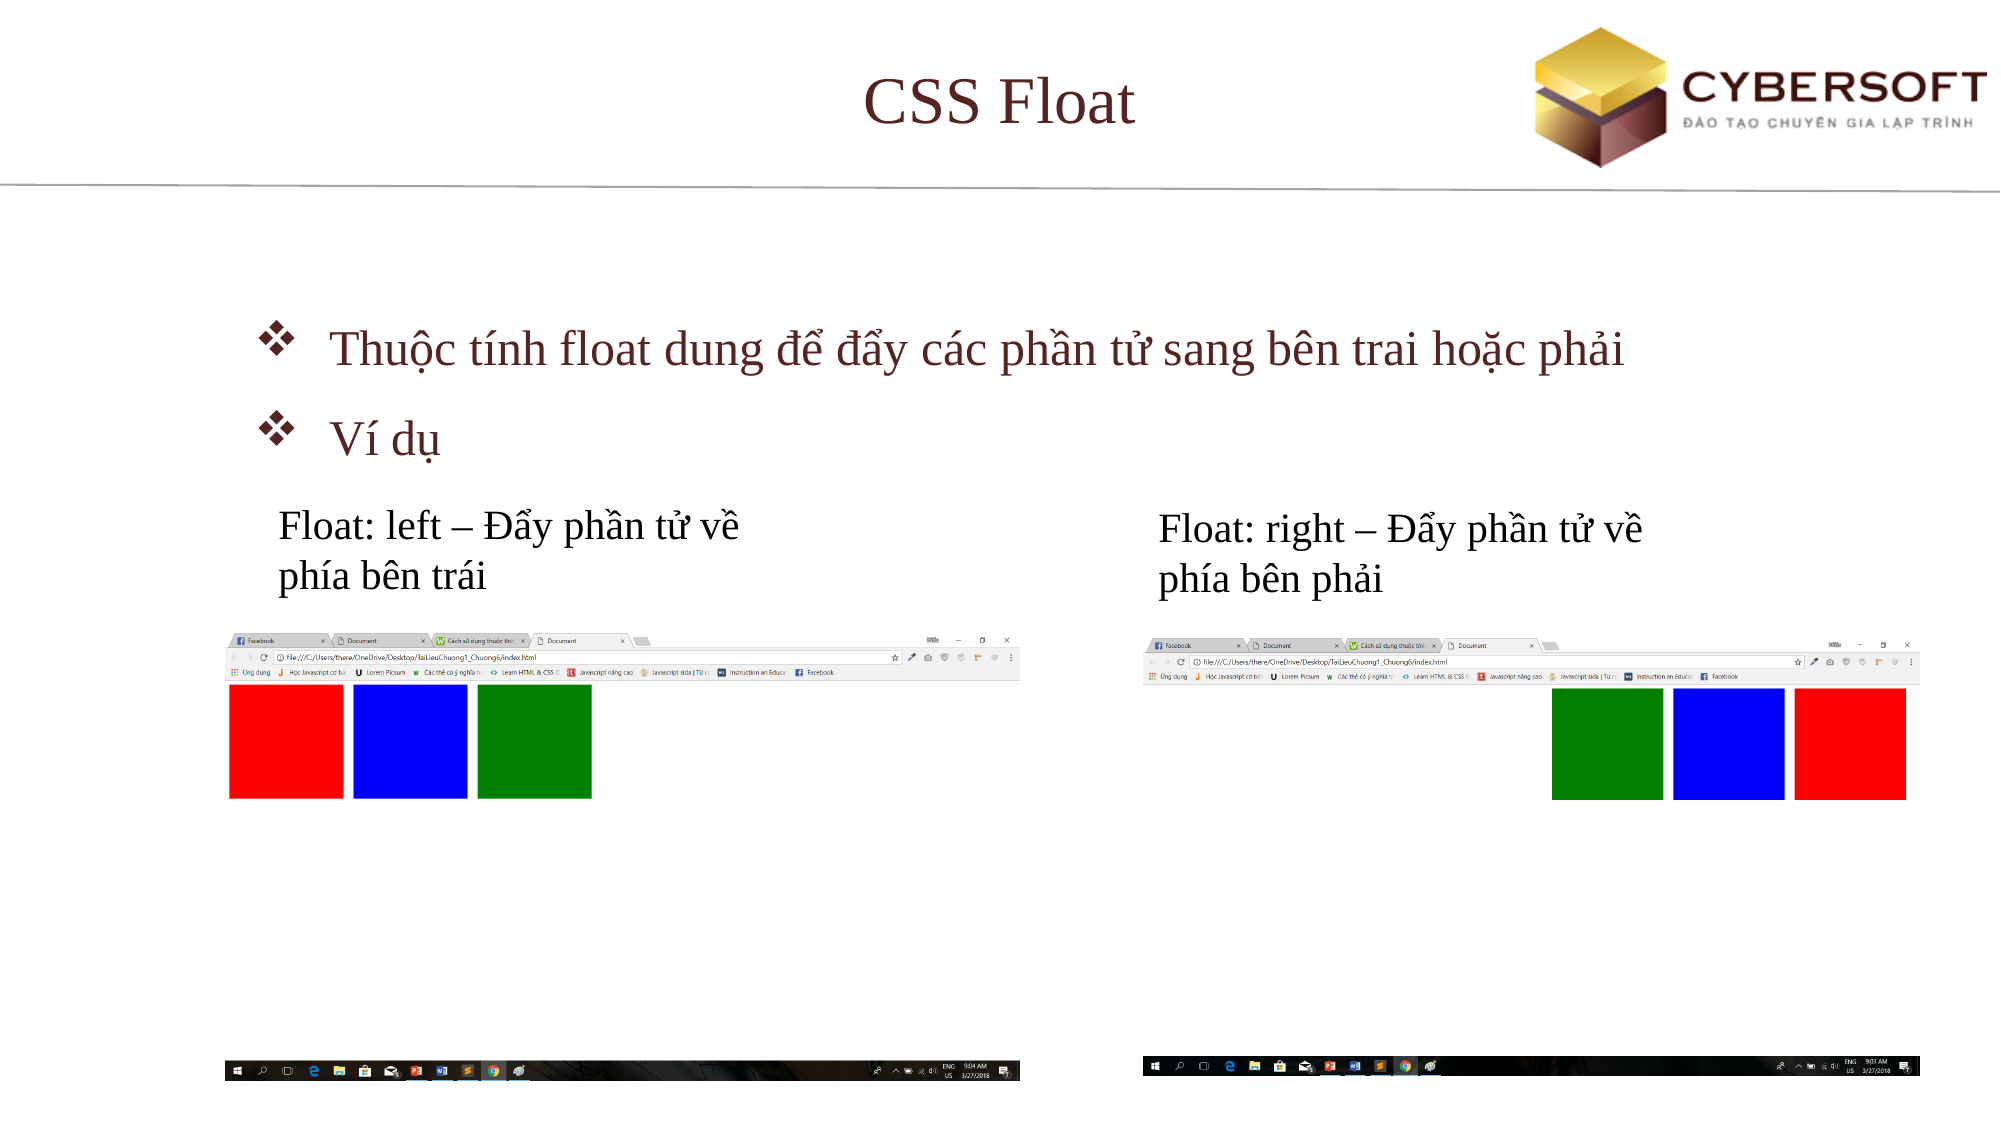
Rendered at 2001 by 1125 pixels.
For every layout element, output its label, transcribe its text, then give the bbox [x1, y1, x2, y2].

picture [225, 633, 1020, 1081]
text_box Thuộc tính float dung để đẩy các phần tử sang bên trai hoặc phải Ví dụ [89, 277, 1919, 473]
text_box CSS Float [661, 49, 1339, 145]
picture [1525, 27, 1987, 168]
text_box Float: left – Đẩy phần tử về phía bên trái [263, 490, 831, 606]
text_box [0, 184, 2000, 192]
text_box Float: right – Đẩy phần tử về phía bên phải [1143, 492, 1737, 608]
picture [1143, 638, 1920, 1076]
